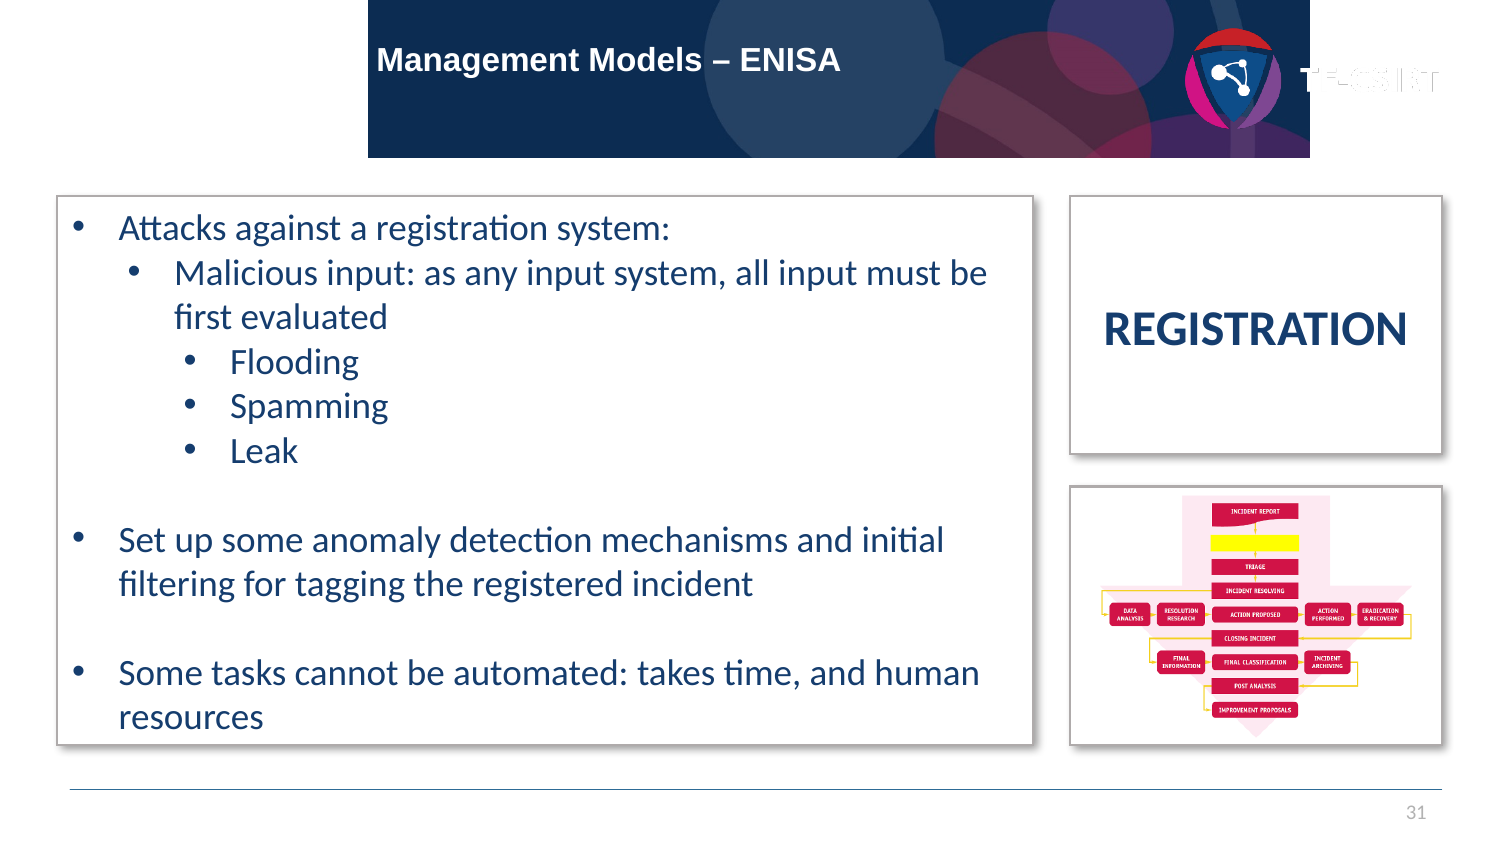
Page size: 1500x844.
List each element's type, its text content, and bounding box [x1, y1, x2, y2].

text_box Registration [1069, 195, 1443, 455]
text_box Attacks against a registration system: Malicious input: as any input system, all input must be first evaluated Flooding Spamming Leak Set up some anomaly detection mechanisms and initial filtering for tagging the registered incident Some tasks cannot be automated: takes time, and human resources [56, 195, 1034, 746]
text_box Section 2: Incident Management Models – ENISA 2 – Registration [57, 21, 1114, 136]
picture [368, 0, 1439, 158]
slide_number 31 [1104, 788, 1442, 834]
text_box [1069, 485, 1443, 746]
picture [1098, 493, 1414, 738]
